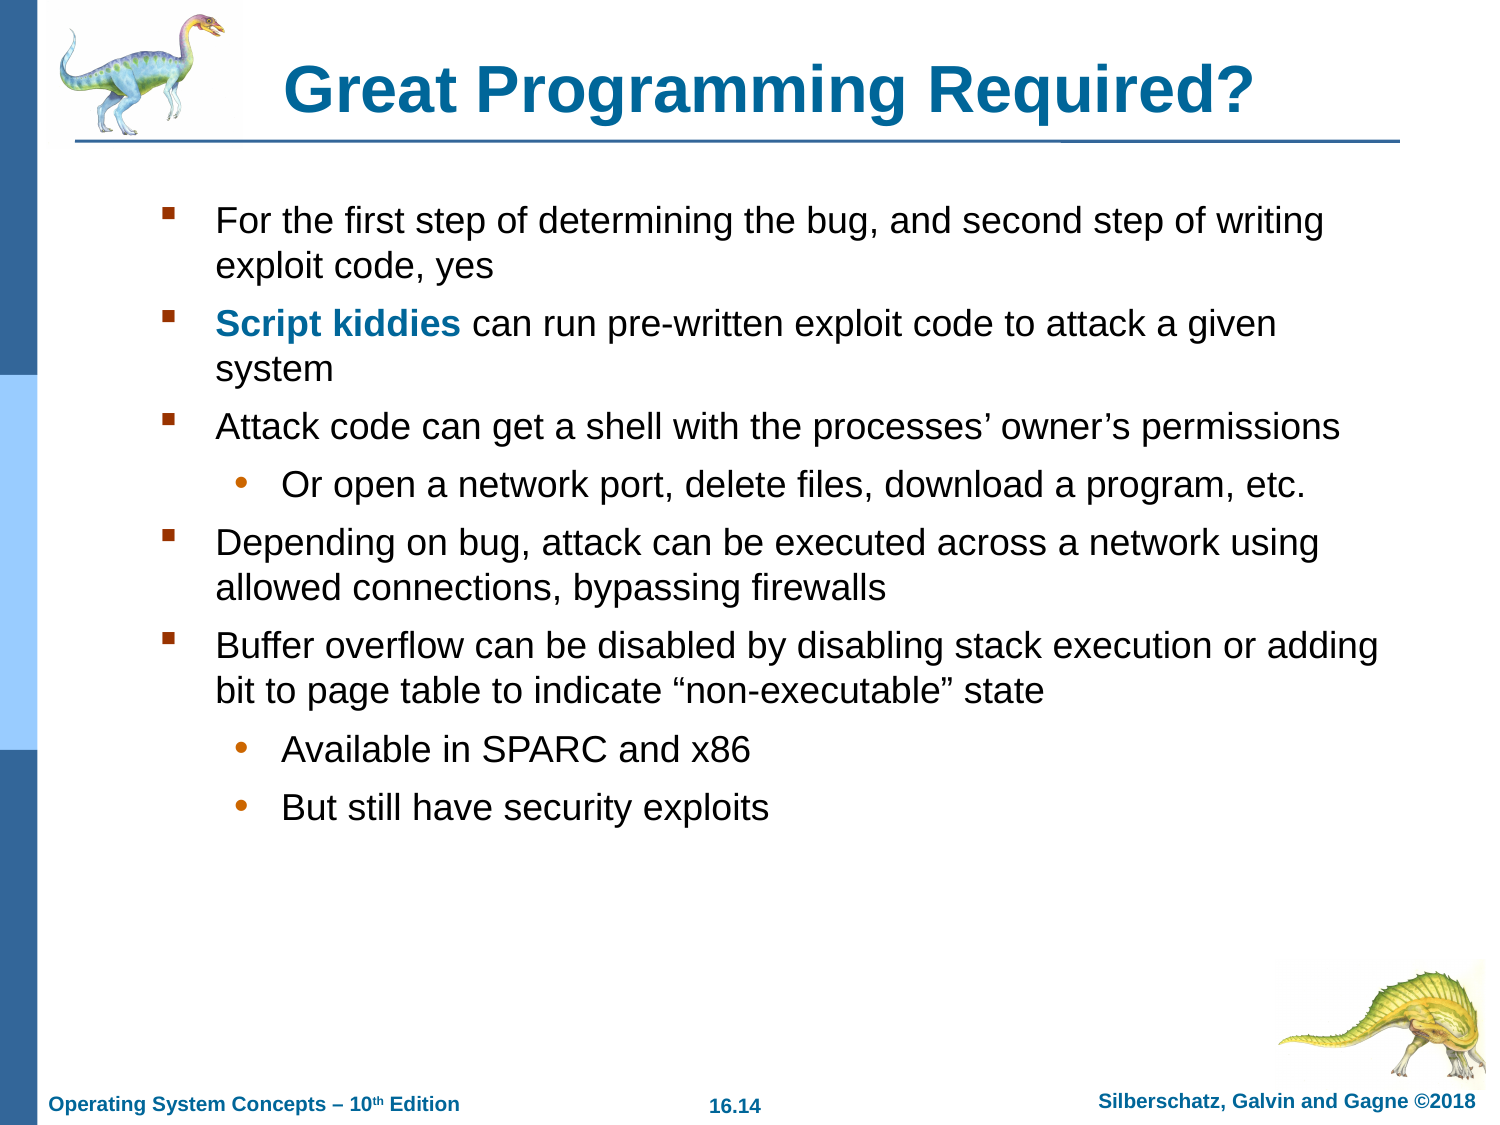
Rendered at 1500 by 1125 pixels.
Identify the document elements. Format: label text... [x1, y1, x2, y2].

list For the first step of determining the bug, and second step of writing exploit code, yes Script kiddies can run pre-written exploit code to attack a given system Attack code can get a shell with the processes’ owner’s permissions Or open a network port, delete files, download a program, etc. Depending on bug, attack can be executed across a network using allowed connections, bypassing firewalls Buffer overflow can be disabled by disabling stack execution or adding bit to page table to indicate “non-executable” state Available in SPARC and x86 But still have security exploits [144, 188, 1399, 932]
picture [46, 0, 243, 149]
picture [1275, 959, 1486, 1090]
title Great Programming Required? [129, 39, 1412, 134]
